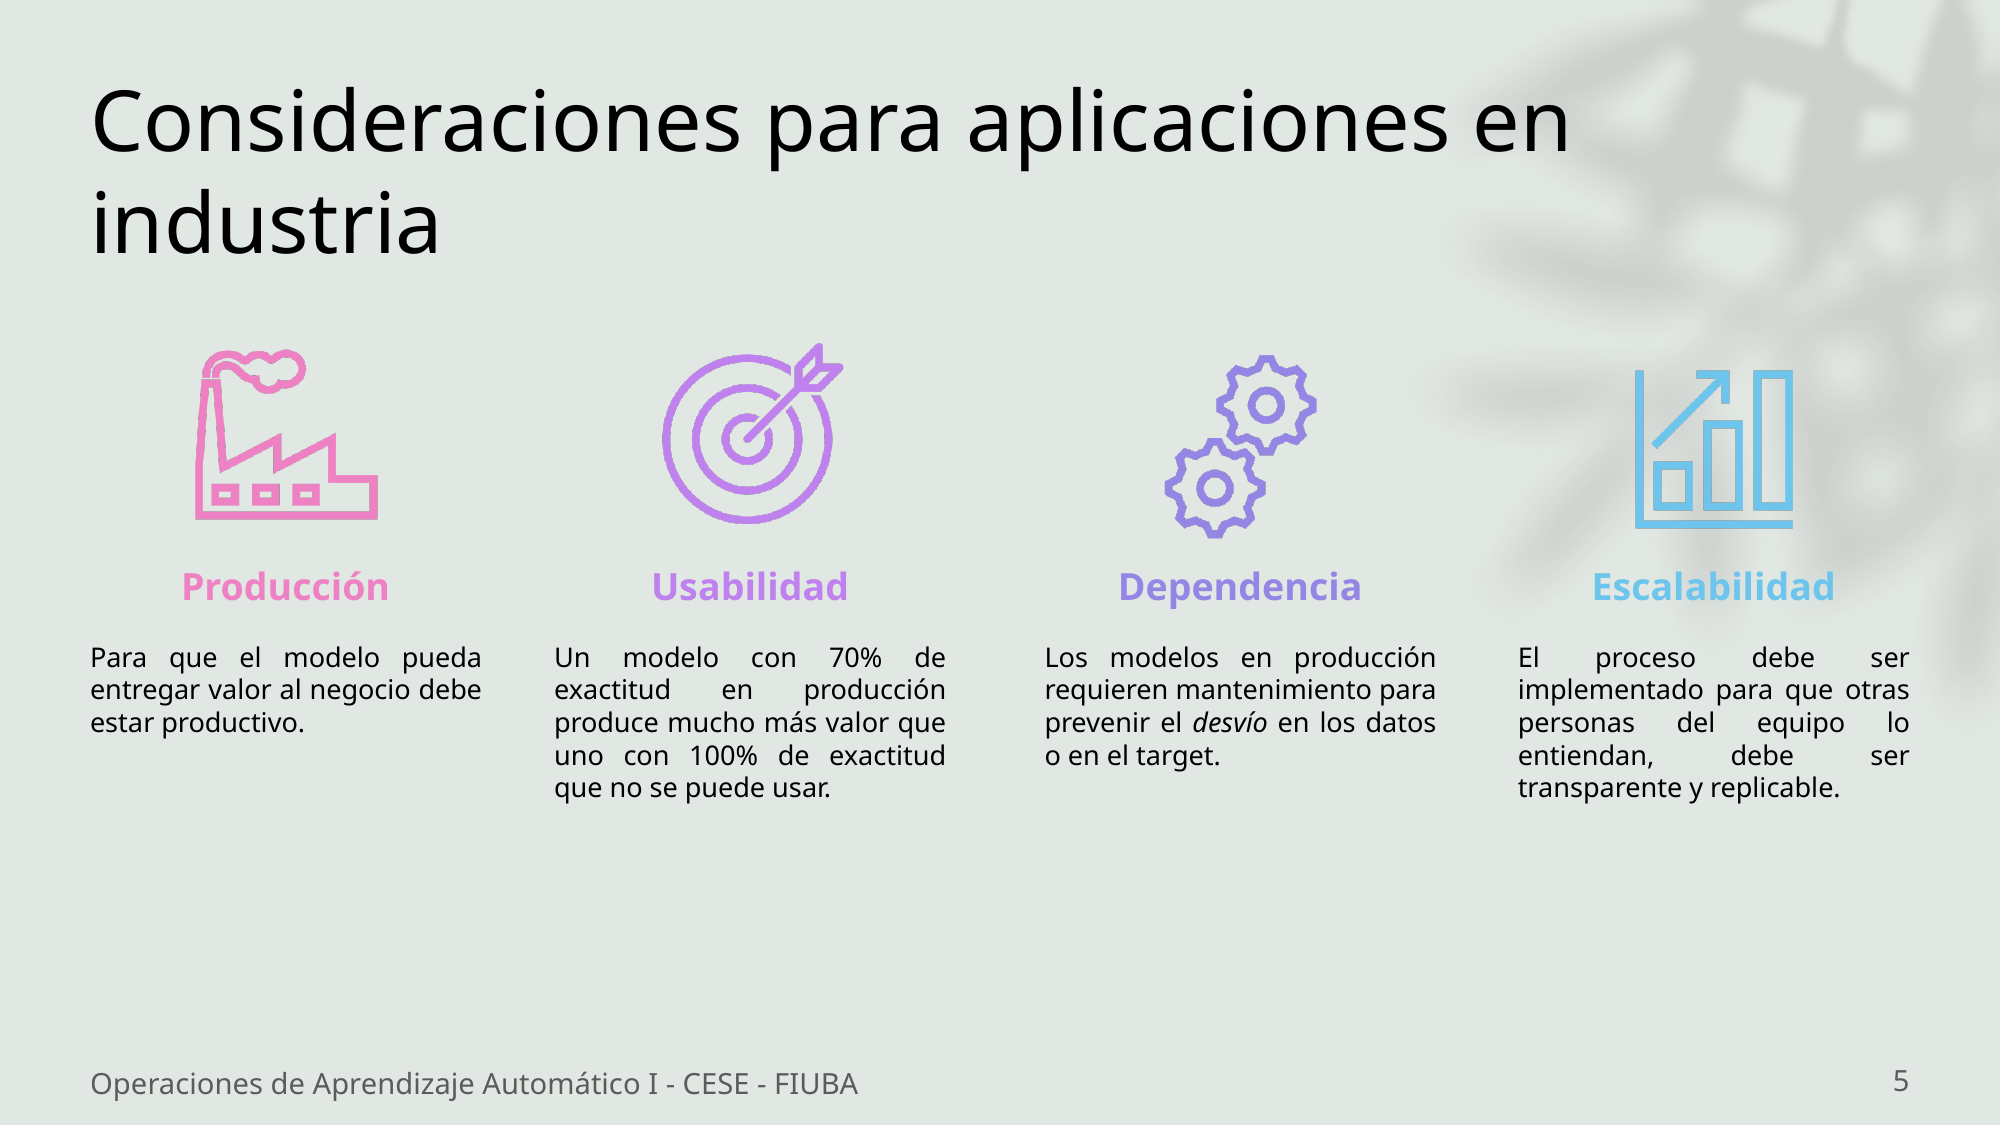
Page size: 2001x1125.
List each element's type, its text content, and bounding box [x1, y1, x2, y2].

text_box Usabilidad Un modelo con 70% de exactitud en producción produce mucho más valor que uno con 100% de exactitud que no se puede usar. [539, 555, 961, 811]
slide_number 5 [1474, 1052, 1925, 1113]
text_box Dependencia Los modelos en producción requieren mantenimiento para prevenir el desvío en los datos o en el target. [1029, 555, 1452, 778]
picture [176, 326, 396, 545]
picture [640, 326, 860, 545]
footer Operaciones de Aprendizaje Automático I - CESE - FIUBA [75, 1052, 1052, 1113]
picture [1131, 337, 1350, 556]
title Consideraciones para aplicaciones en industria [75, 60, 1863, 278]
picture [1605, 338, 1823, 556]
text_box Producción Para que el modelo pueda entregar valor al negocio debe estar productivo. [75, 555, 497, 746]
text_box Escalabilidad El proceso debe ser implementado para que otras personas del equipo lo entiendan, debe ser transparente y replicable. [1503, 555, 1925, 811]
